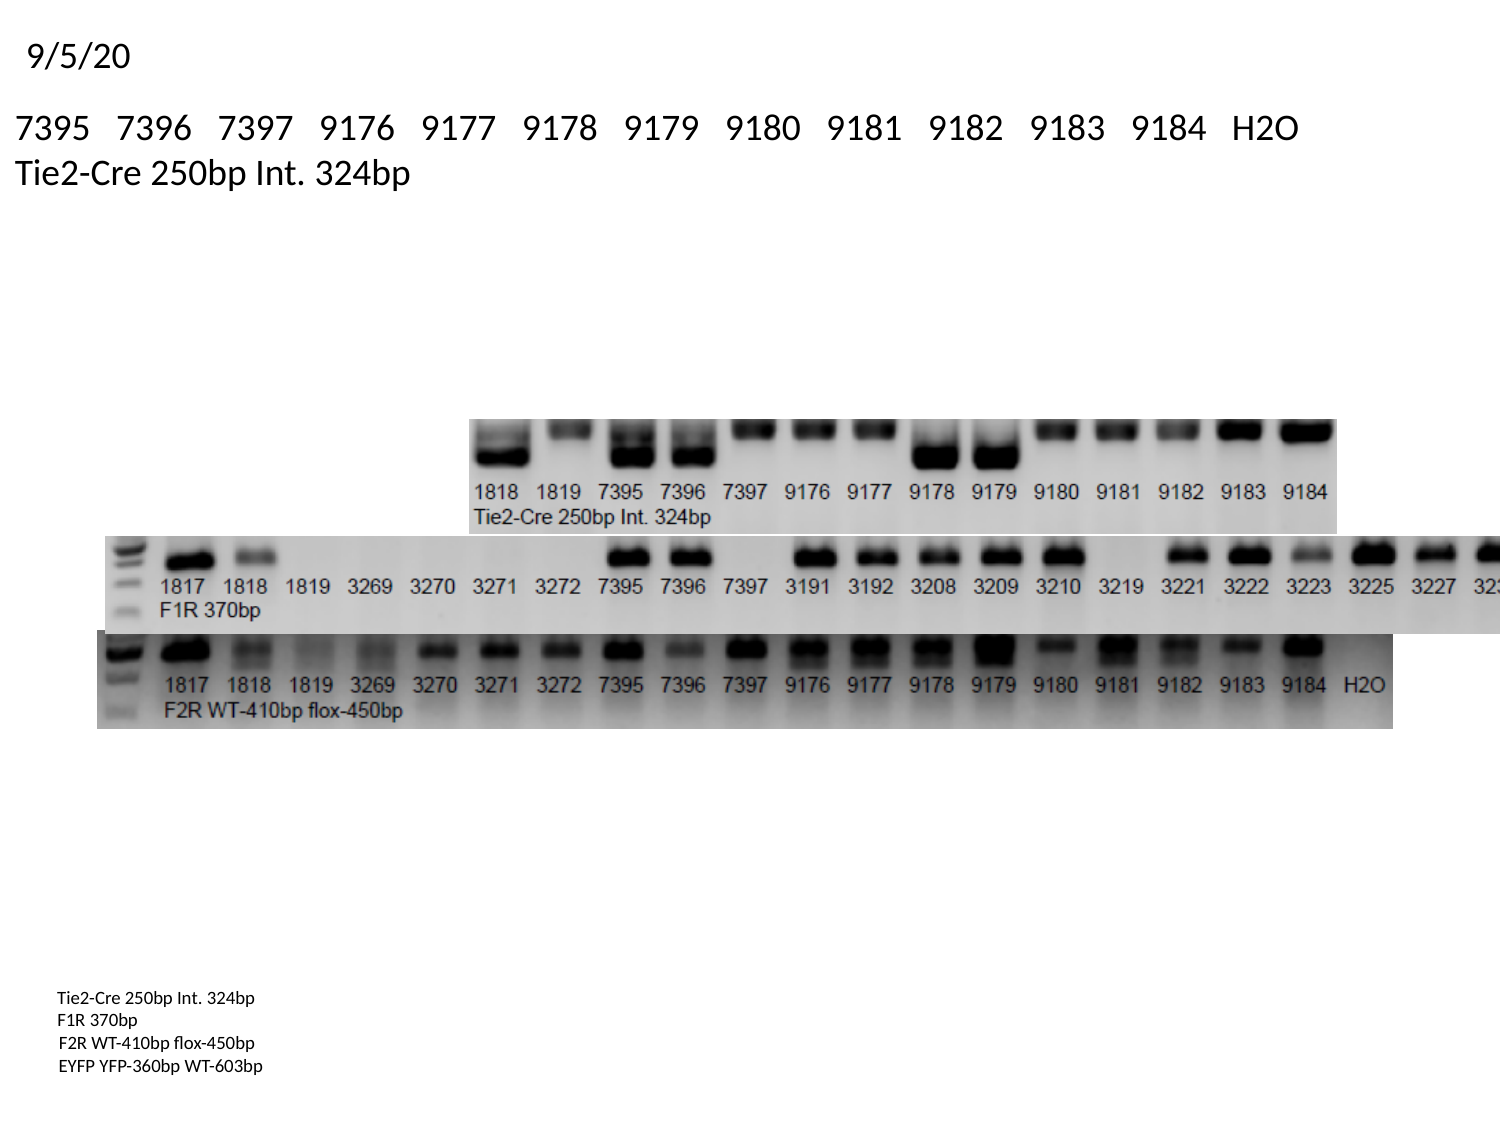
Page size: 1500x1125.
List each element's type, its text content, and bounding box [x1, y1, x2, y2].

text_box EYFP YFP-360bp WT-603bp [43, 1046, 278, 1085]
text_box F1R 370bp [42, 1000, 153, 1038]
text_box 9/5/20 [11, 23, 146, 84]
picture [468, 419, 1337, 534]
text_box 7395 7396 7397 9176 9177 9178 9179 9180 9181 9182 9183 9184 H2O Tie2-Cre 250bp Int. 324bp [0, 95, 1500, 201]
text_box Tie2-Cre 250bp Int. 324bp [42, 978, 270, 1016]
text_box F2R WT-410bp flox-450bp [44, 1023, 270, 1046]
picture [97, 536, 1500, 730]
